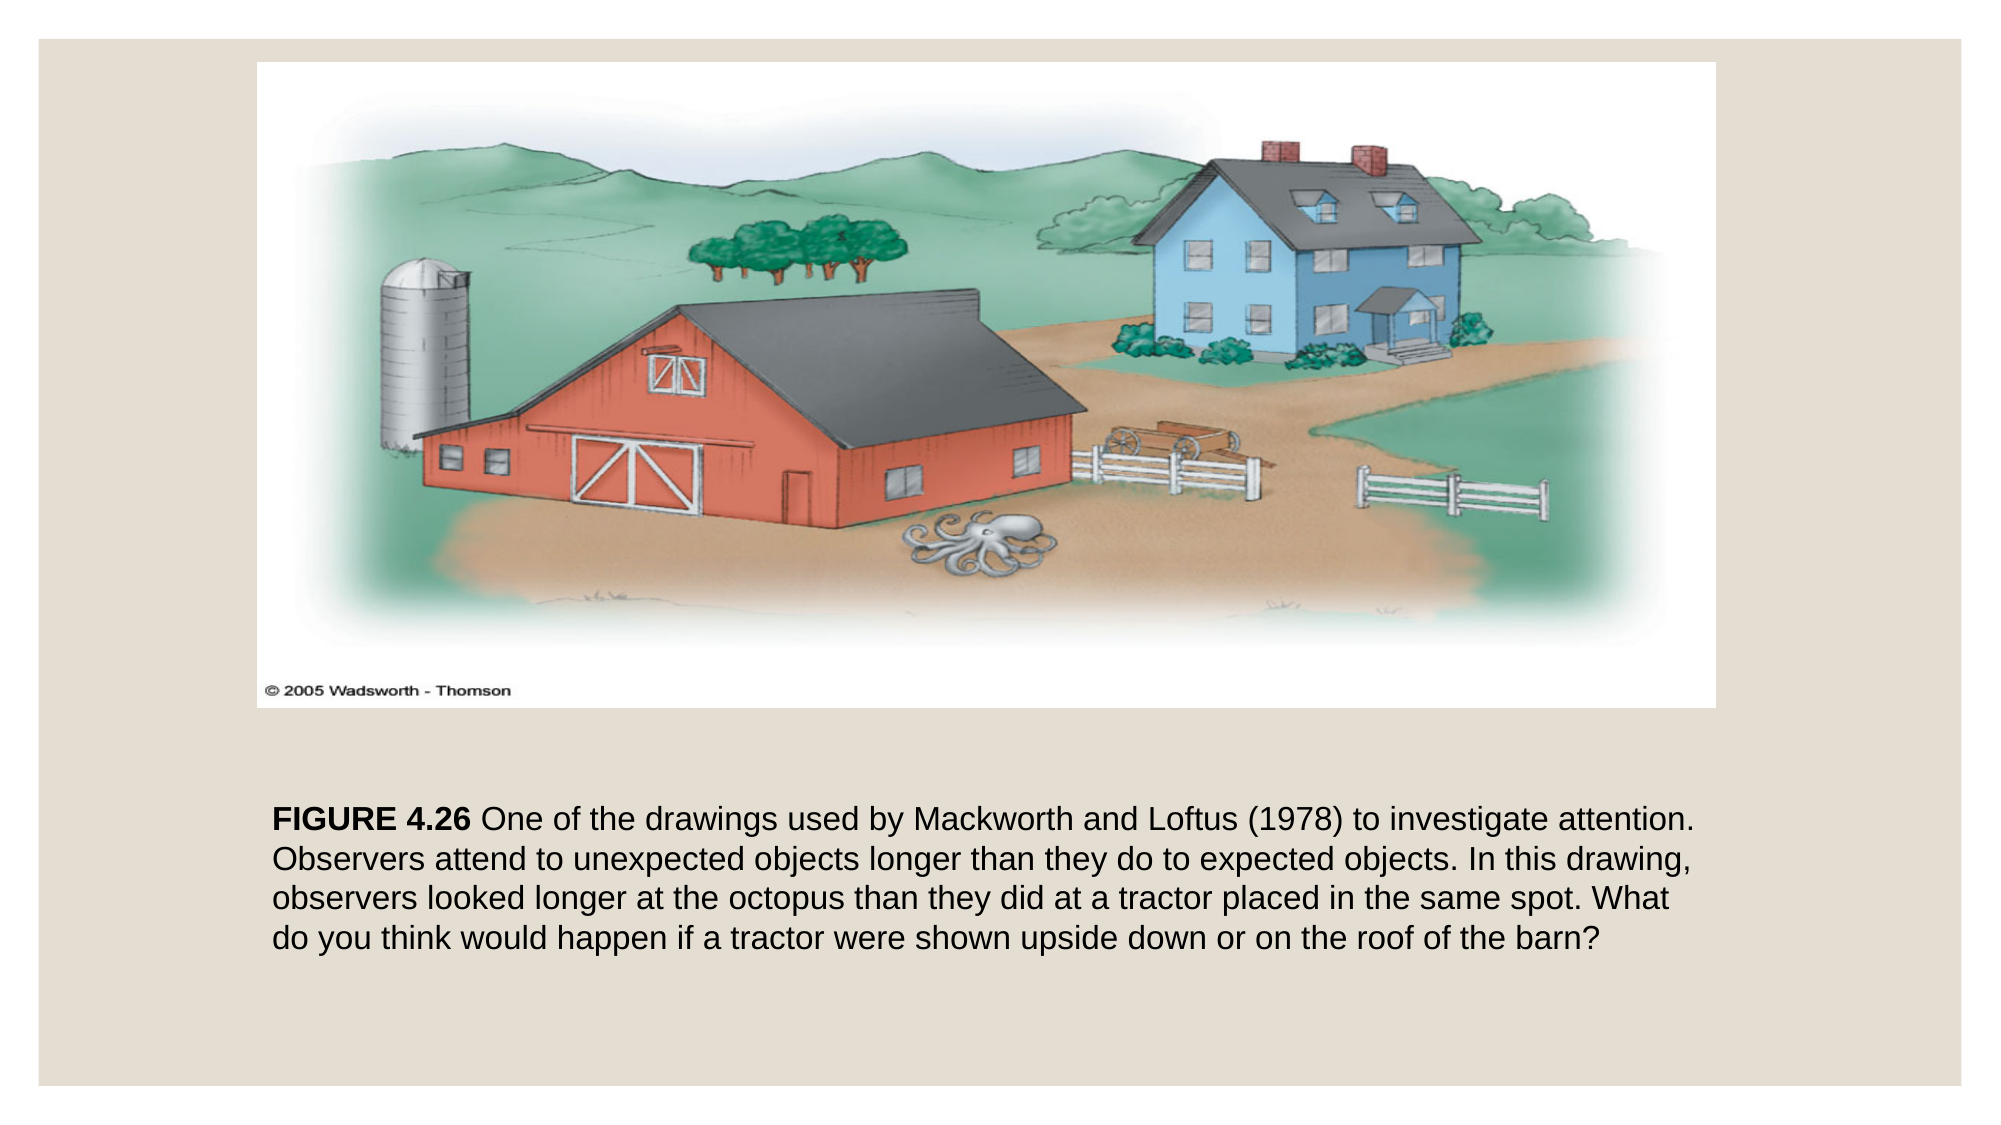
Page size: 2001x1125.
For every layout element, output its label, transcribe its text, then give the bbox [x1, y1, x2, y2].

text_box FIGURE 4.26 One of the drawings used by Mackworth and Loftus (1978) to investigate attention. Observers attend to unexpected objects longer than they do to expected objects. In this drawing, observers looked longer at the octopus than they did at a tractor placed in the same spot. What do you think would happen if a tractor were shown upside down or on the roof of the barn? [257, 789, 1716, 964]
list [257, 62, 1716, 708]
